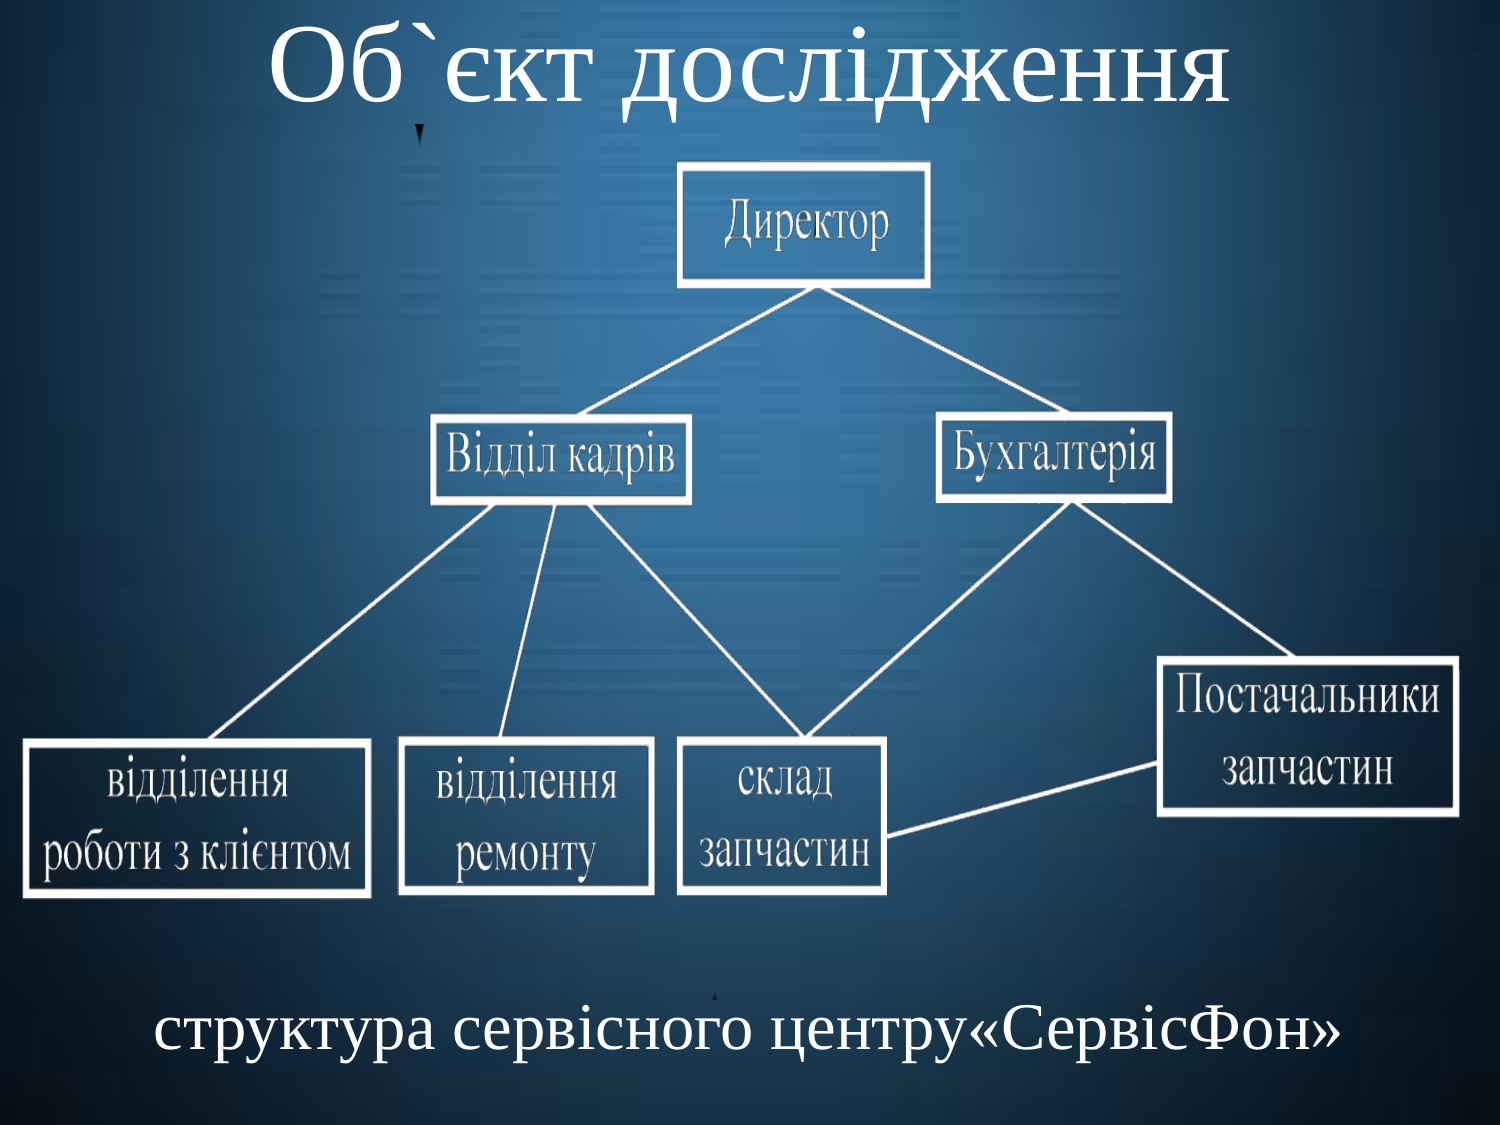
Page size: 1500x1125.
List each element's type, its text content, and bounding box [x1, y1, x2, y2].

picture [0, 0, 1500, 1001]
text_box структура сервісного центру«СервісФон» [0, 975, 1500, 1125]
text_box Об`єкт дослідження [74, 0, 1425, 122]
